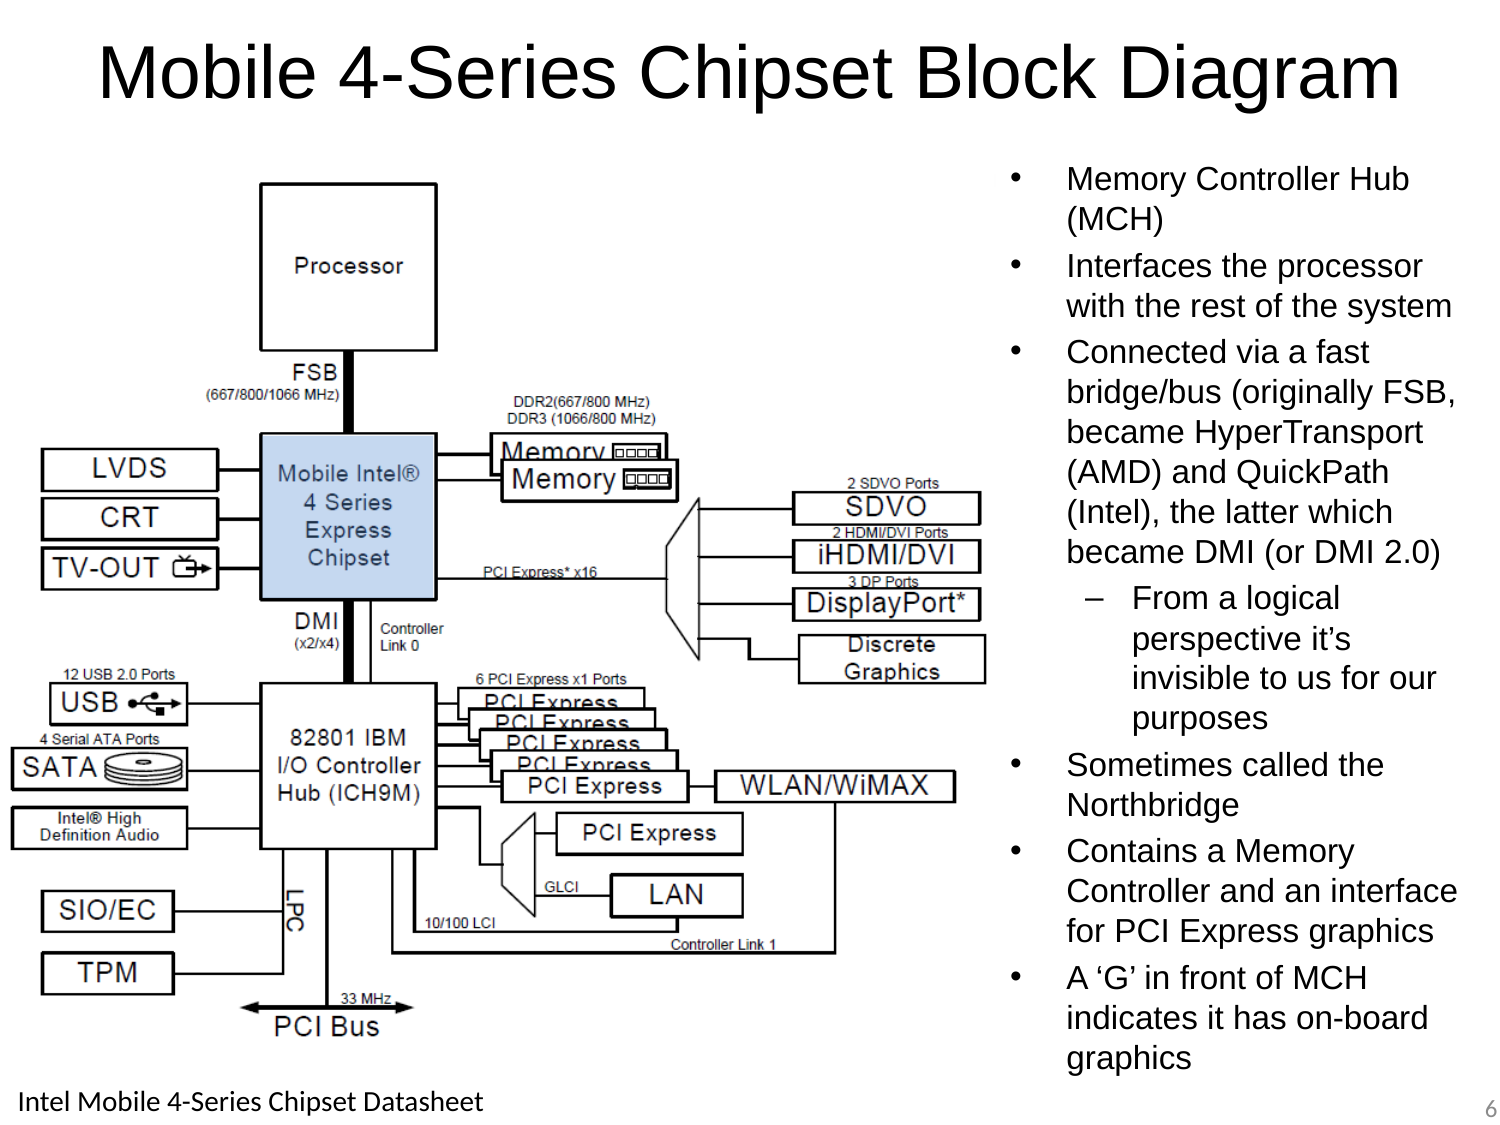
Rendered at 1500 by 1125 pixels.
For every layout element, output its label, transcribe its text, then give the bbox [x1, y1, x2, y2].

picture [0, 174, 996, 1052]
text_box Intel Mobile 4-Series Chipset Datasheet [2, 1074, 500, 1125]
slide_number 6 [1162, 1077, 1500, 1125]
title Mobile 4-Series Chipset Block Diagram [75, 0, 1425, 138]
list Memory Controller Hub (MCH) Interfaces the processor with the rest of the system Connected via a fast bridge/bus (originally FSB, became HyperTransport (AMD) and QuickPath (Intel), the latter which became DMI (or DMI 2.0) From a logical perspective it’s invisible to us for our purposes Sometimes called the Northbridge Contains a Memory Controller and an interface for PCI Express graphics A ‘G’ in front of MCH indicates it has on-board graphics [995, 149, 1480, 1100]
